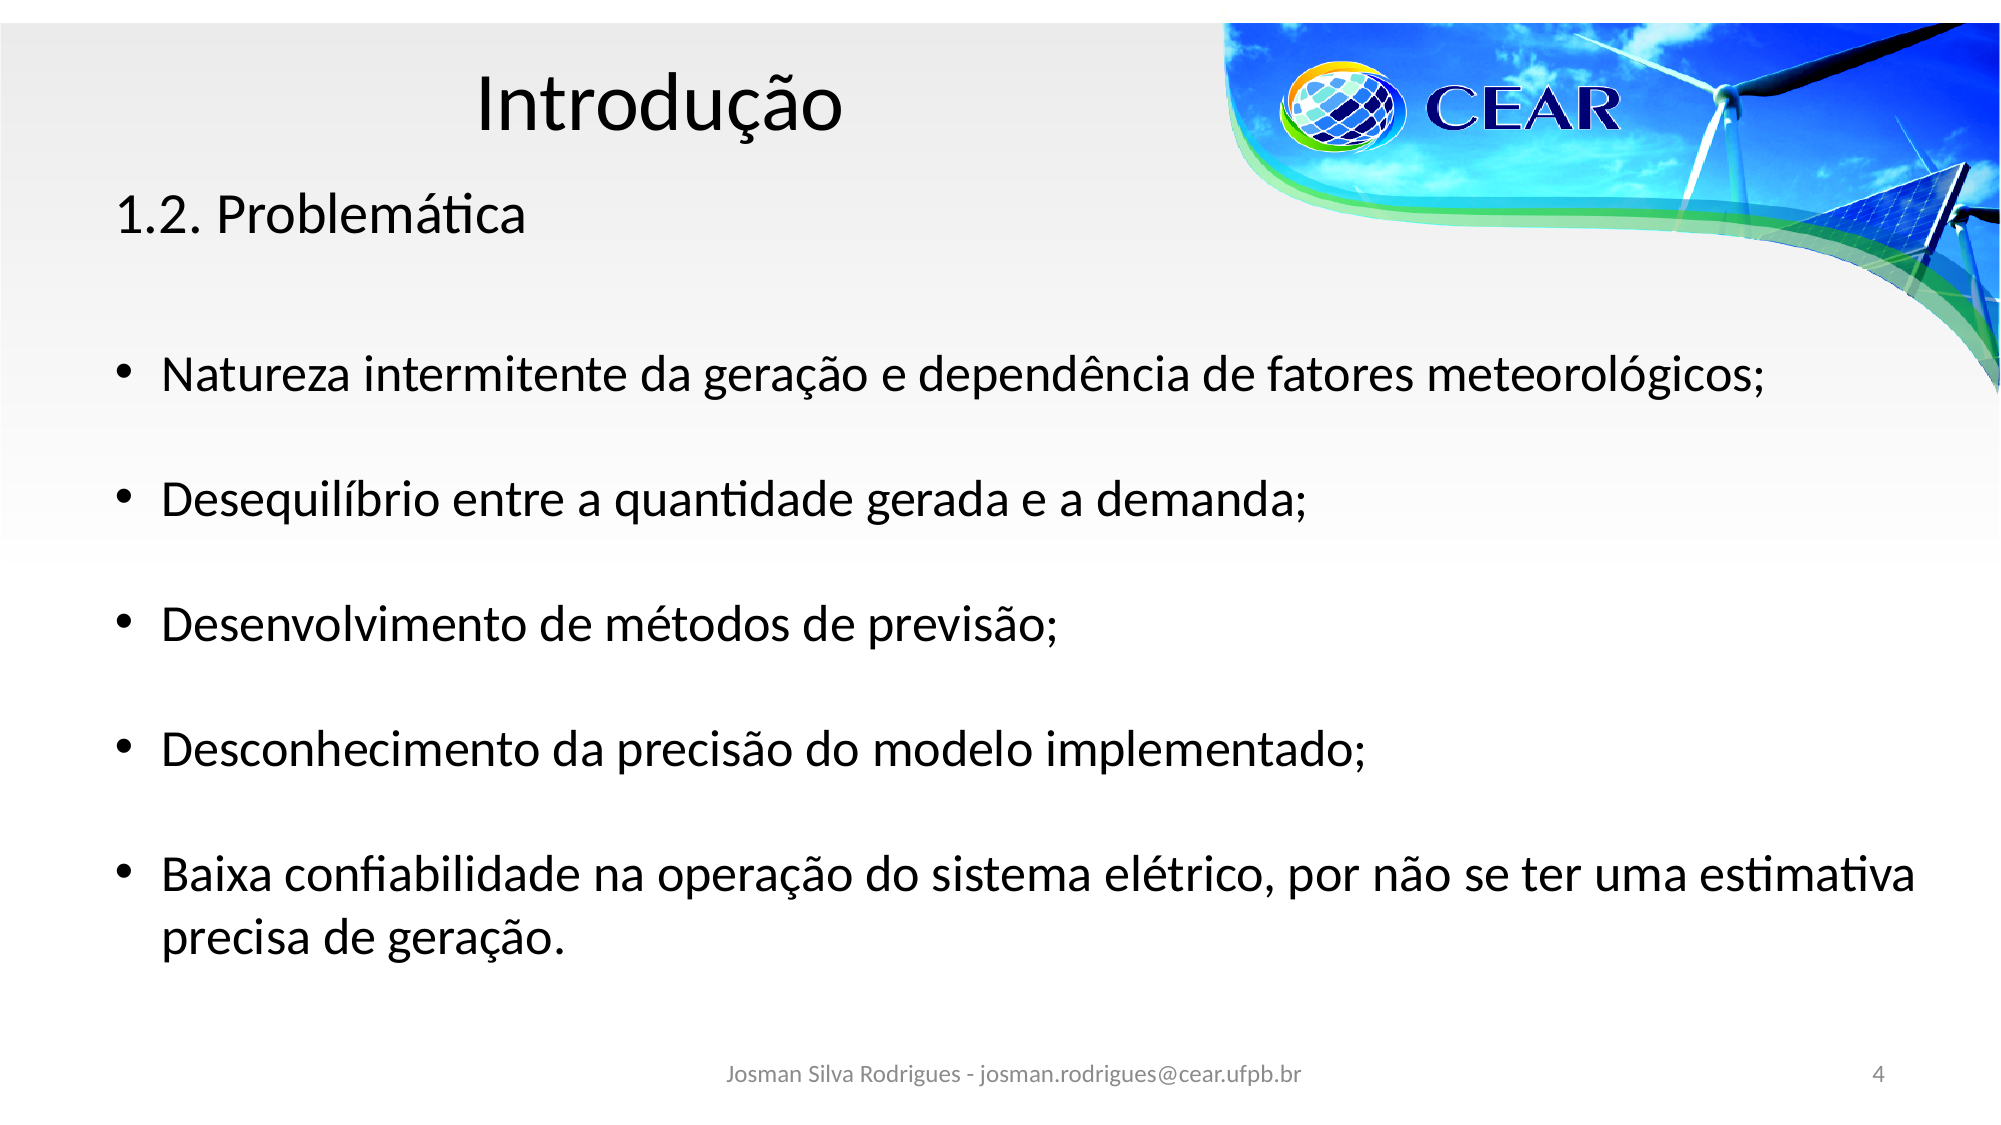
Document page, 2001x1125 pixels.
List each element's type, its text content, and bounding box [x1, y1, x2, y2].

picture [0, 0, 2001, 1125]
text_box Natureza intermitente da geração e dependência de fatores meteorológicos; Desequilíbrio entre a quantidade gerada e a demanda; Desenvolvimento de métodos de previsão; Desconhecimento da precisão do modelo implementado; Baixa confiabilidade na operação do sistema elétrico, por não se ter uma estimativa precisa de geração. [99, 332, 1961, 1125]
text_box 1.2. Problemática [99, 167, 1101, 253]
title Introdução [99, 45, 1221, 149]
